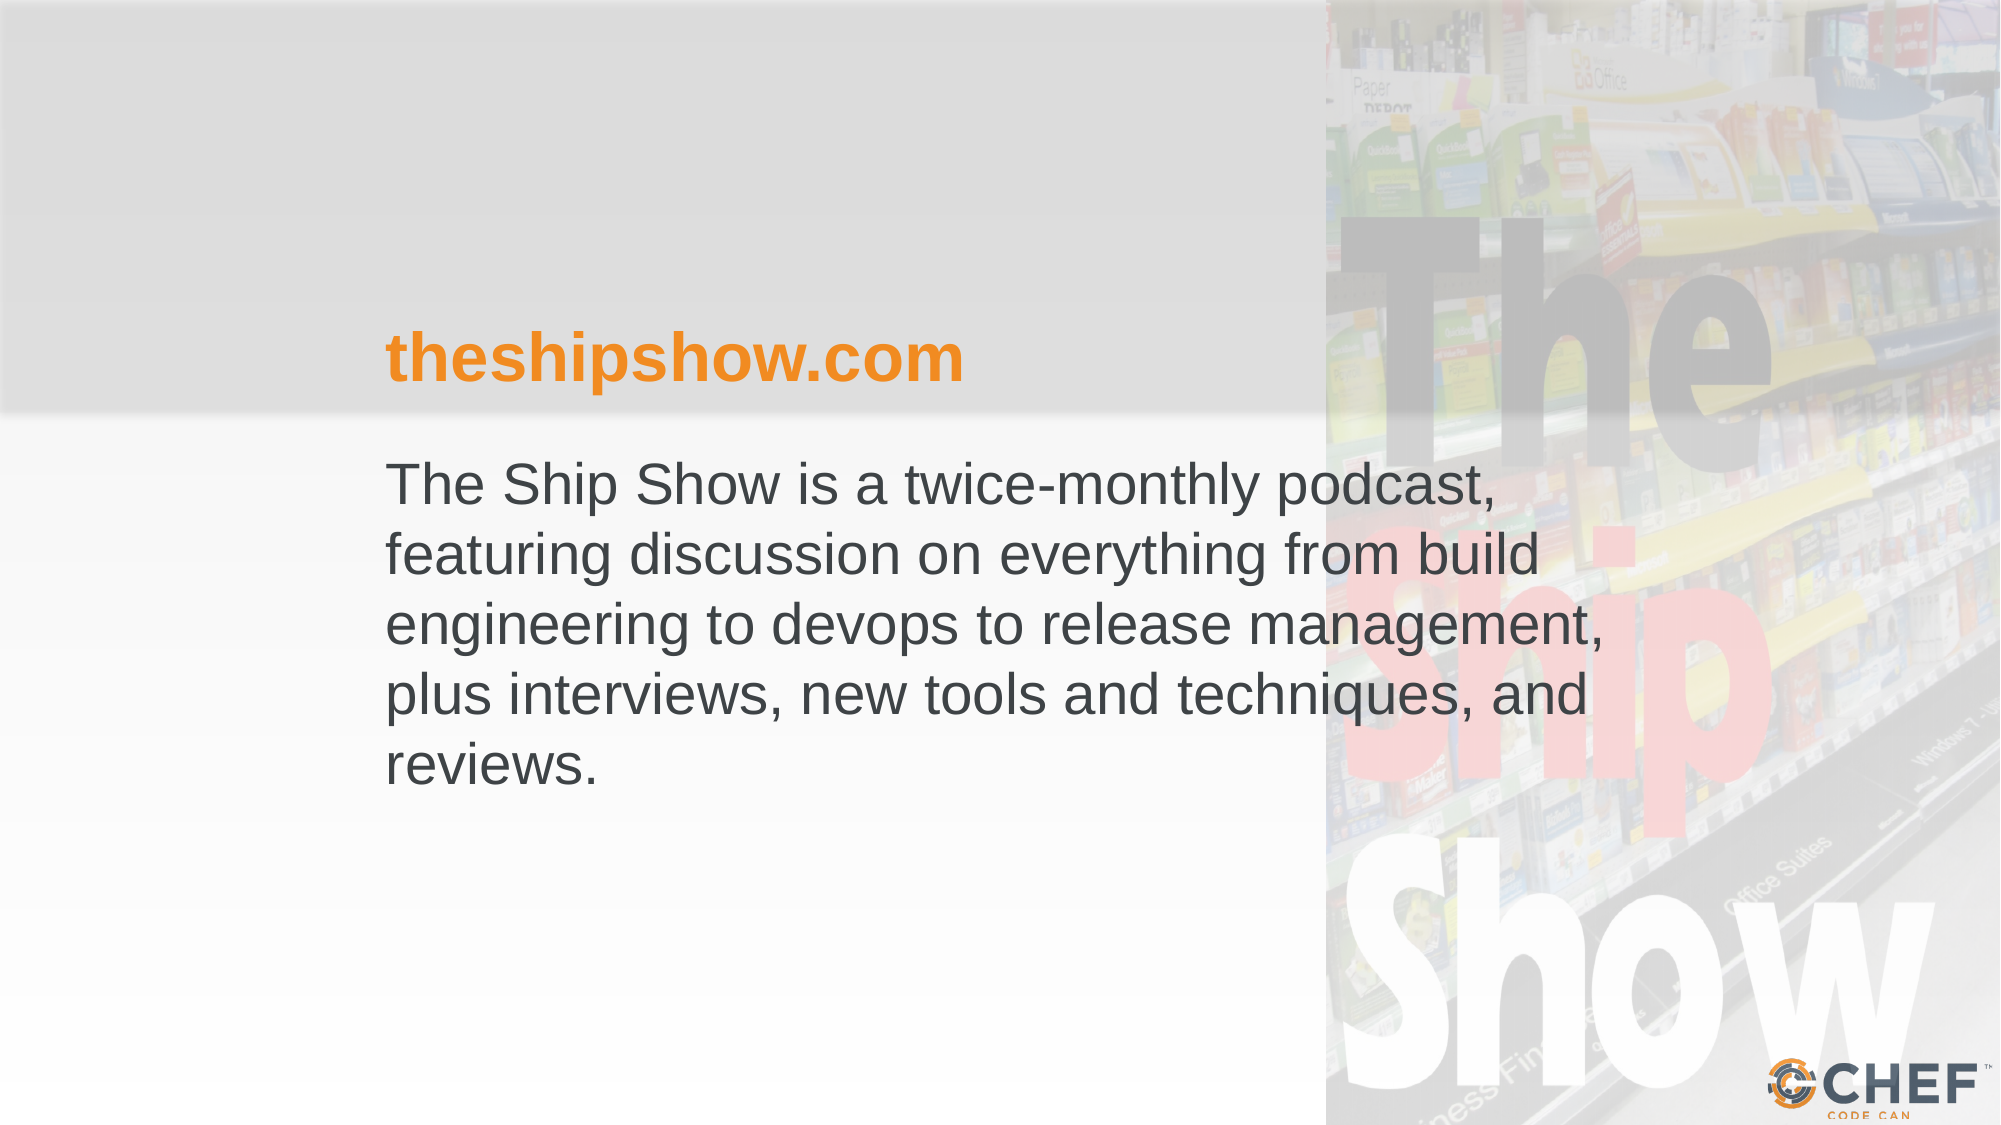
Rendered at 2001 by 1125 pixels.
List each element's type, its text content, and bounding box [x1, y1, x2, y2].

title theshipshow.com [370, 307, 1321, 412]
picture [1326, 0, 2000, 1125]
subtitle The Ship Show is a twice-monthly podcast, featuring discussion on everything from build engineering to devops to release management, plus interviews, new tools and techniques, and reviews. [370, 431, 1321, 844]
